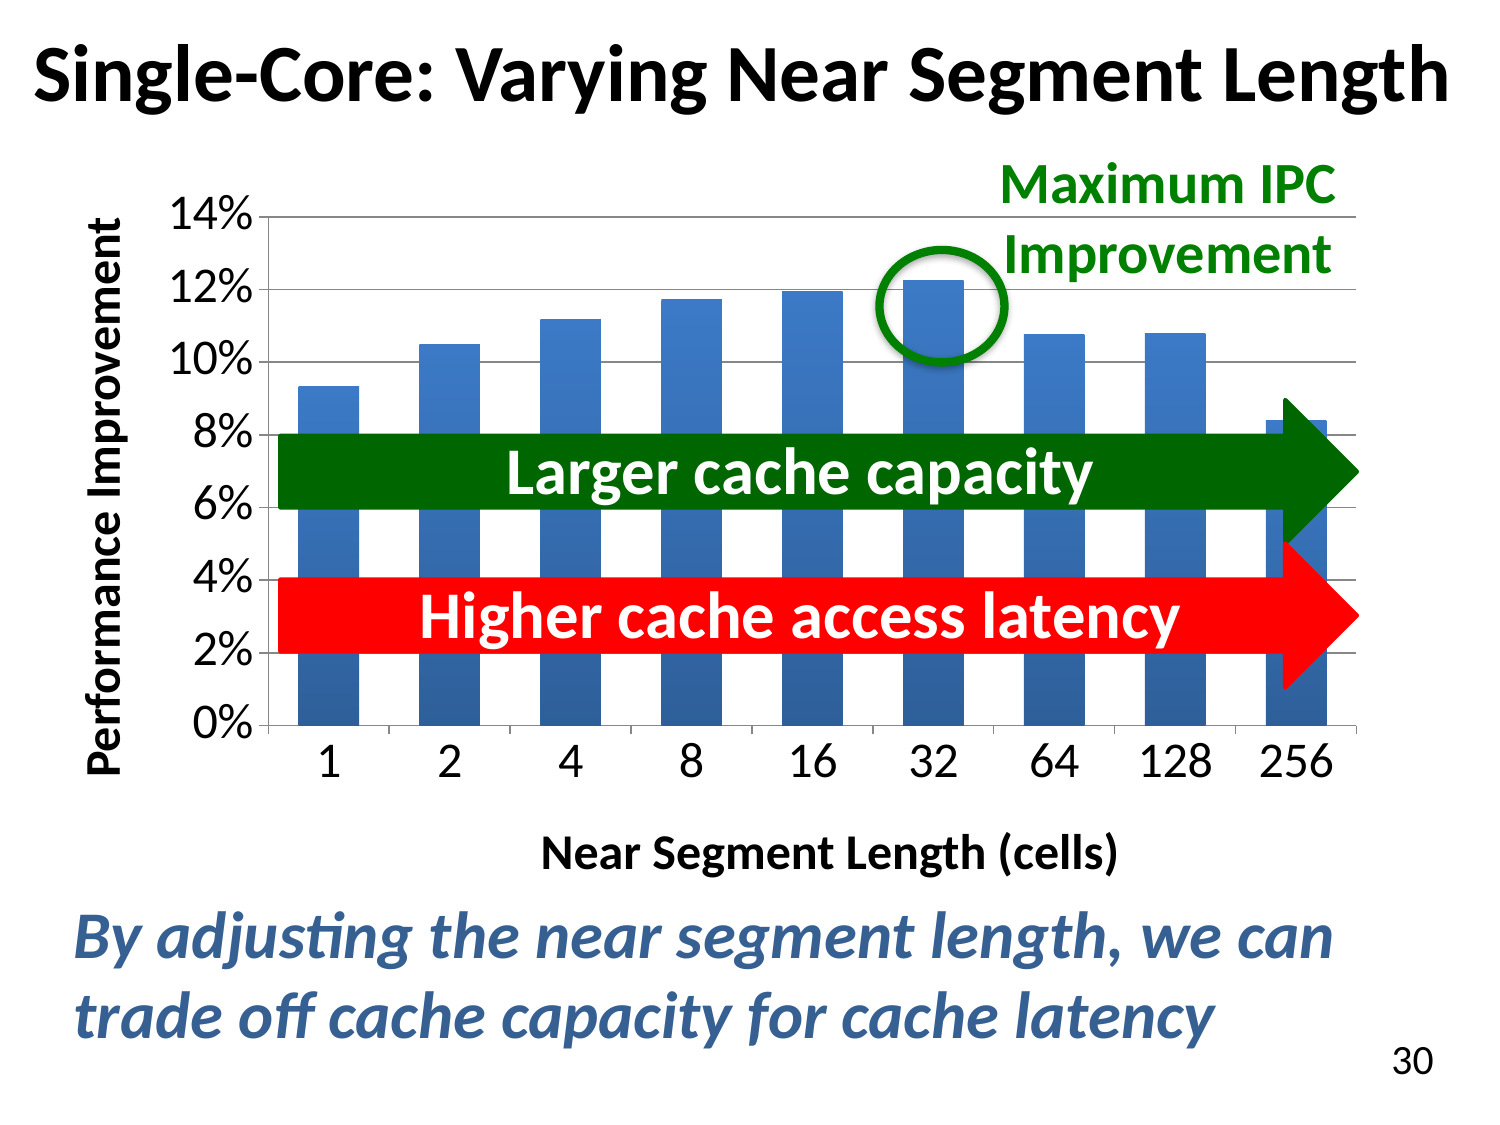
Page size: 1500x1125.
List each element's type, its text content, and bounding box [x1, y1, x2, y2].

text_box By adjusting the near segment length, we can trade off cache capacity for cache latency [58, 884, 1470, 1060]
text_box Performance Improvement [62, 181, 141, 826]
title Single-Core: Varying Near Segment Length [0, 0, 1500, 138]
text_box Near Segment Length (cells) [285, 852, 1375, 873]
chart [143, 180, 1445, 844]
text_box Maximum IPC Improvement [980, 137, 1356, 179]
